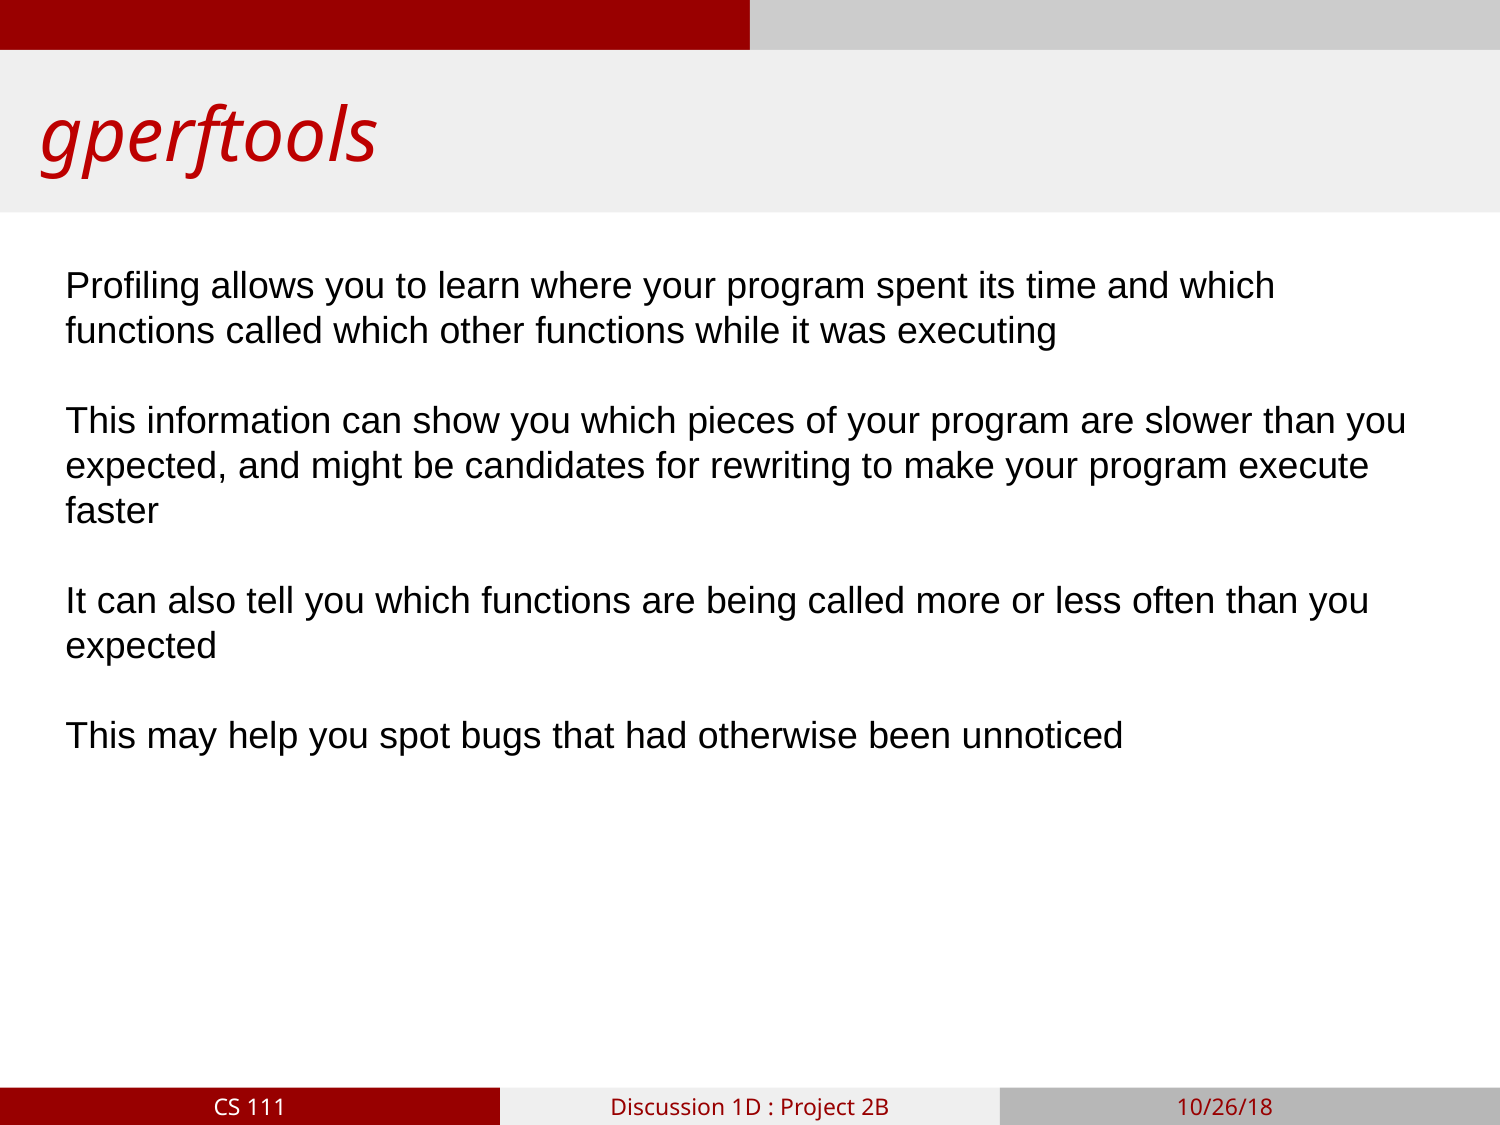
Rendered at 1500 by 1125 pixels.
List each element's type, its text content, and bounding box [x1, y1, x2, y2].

title gperftools [24, 50, 1475, 213]
text_box Profiling allows you to learn where your program spent its time and which functions called which other functions while it was executing This information can show you which pieces of your program are slower than you expected, and might be candidates for rewriting to make your program execute faster It can also tell you which functions are being called more or less often than you expected This may help you spot bugs that had otherwise been unnoticed [50, 253, 1437, 809]
